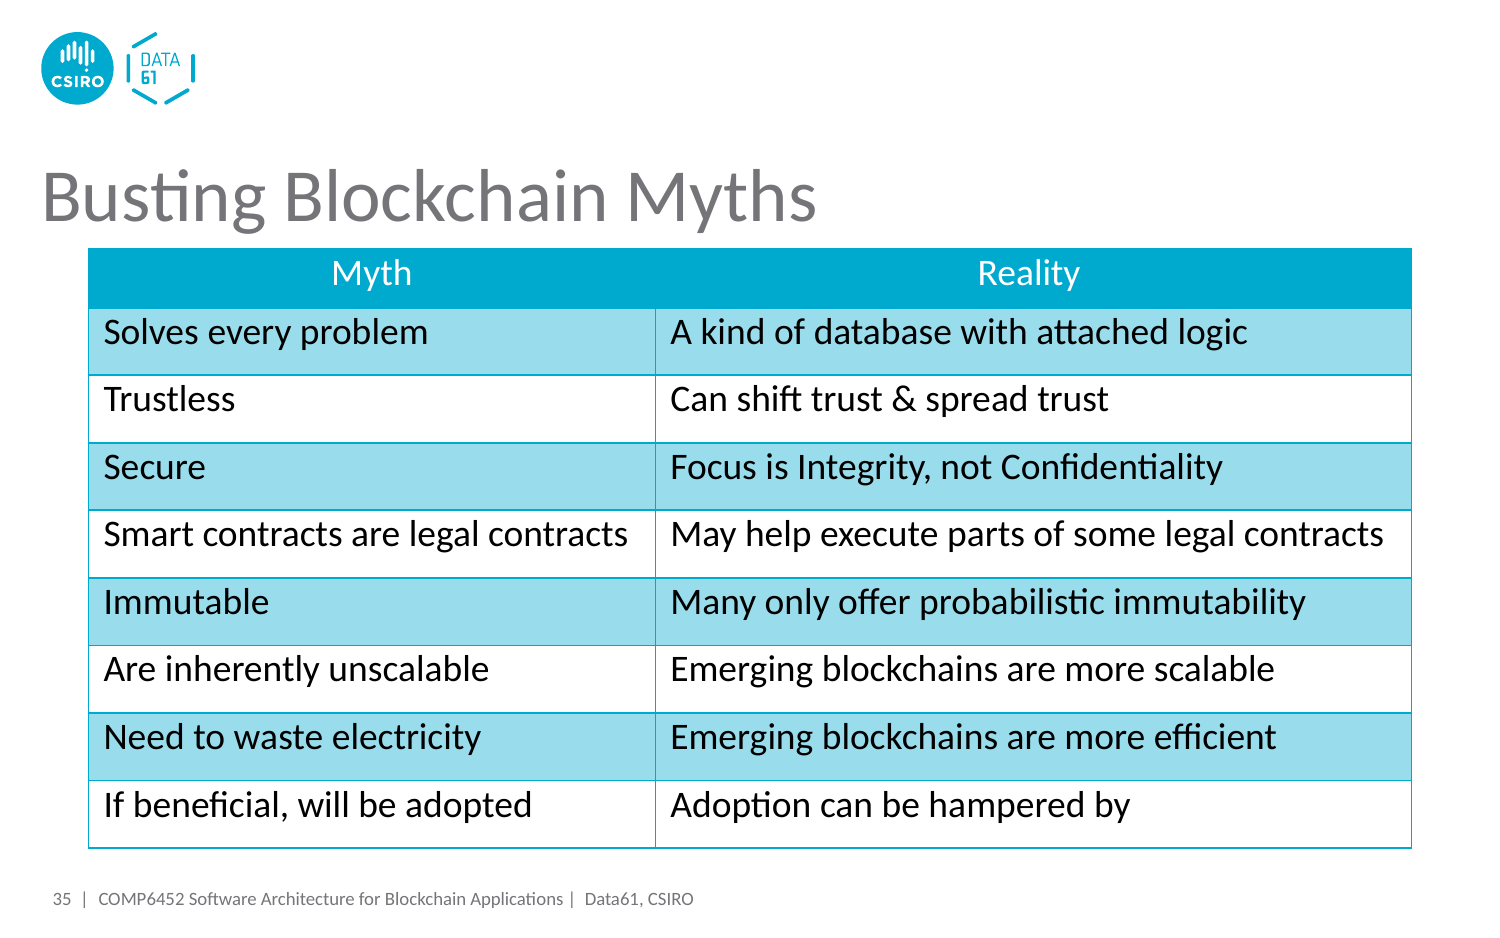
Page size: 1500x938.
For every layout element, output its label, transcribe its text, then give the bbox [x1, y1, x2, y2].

table_cell Are inherently unscalable [89, 646, 655, 712]
table_cell Immutable [89, 579, 655, 645]
table_cell Solves every problem [89, 309, 655, 374]
table_cell Emerging blockchains are more efficient [656, 714, 1411, 780]
table_cell May help execute parts of some legal contracts [656, 511, 1411, 577]
table_cell Many only offer probabilistic immutability [656, 579, 1411, 645]
slide_number 35 | [41, 889, 89, 907]
table_cell Adoption can be hampered by [656, 781, 1411, 847]
table_cell Secure [89, 444, 655, 509]
title Busting Blockchain Myths [41, 146, 1459, 264]
footer COMP6452 Software Architecture for Blockchain Applications | Data61, CSIRO [98, 889, 1097, 907]
table_cell Need to waste electricity [89, 714, 655, 780]
table_cell A kind of database with attached logic [656, 309, 1411, 374]
table_cell Smart contracts are legal contracts [89, 511, 655, 577]
table_header Myth [89, 250, 655, 307]
table_cell Can shift trust & spread trust [656, 376, 1411, 442]
table_cell Trustless [89, 376, 655, 442]
table_cell If beneficial, will be adopted [89, 781, 655, 847]
table_header Reality [656, 250, 1411, 307]
table_cell Emerging blockchains are more scalable [656, 646, 1411, 712]
table_cell Focus is Integrity, not Confidentiality [656, 444, 1411, 509]
